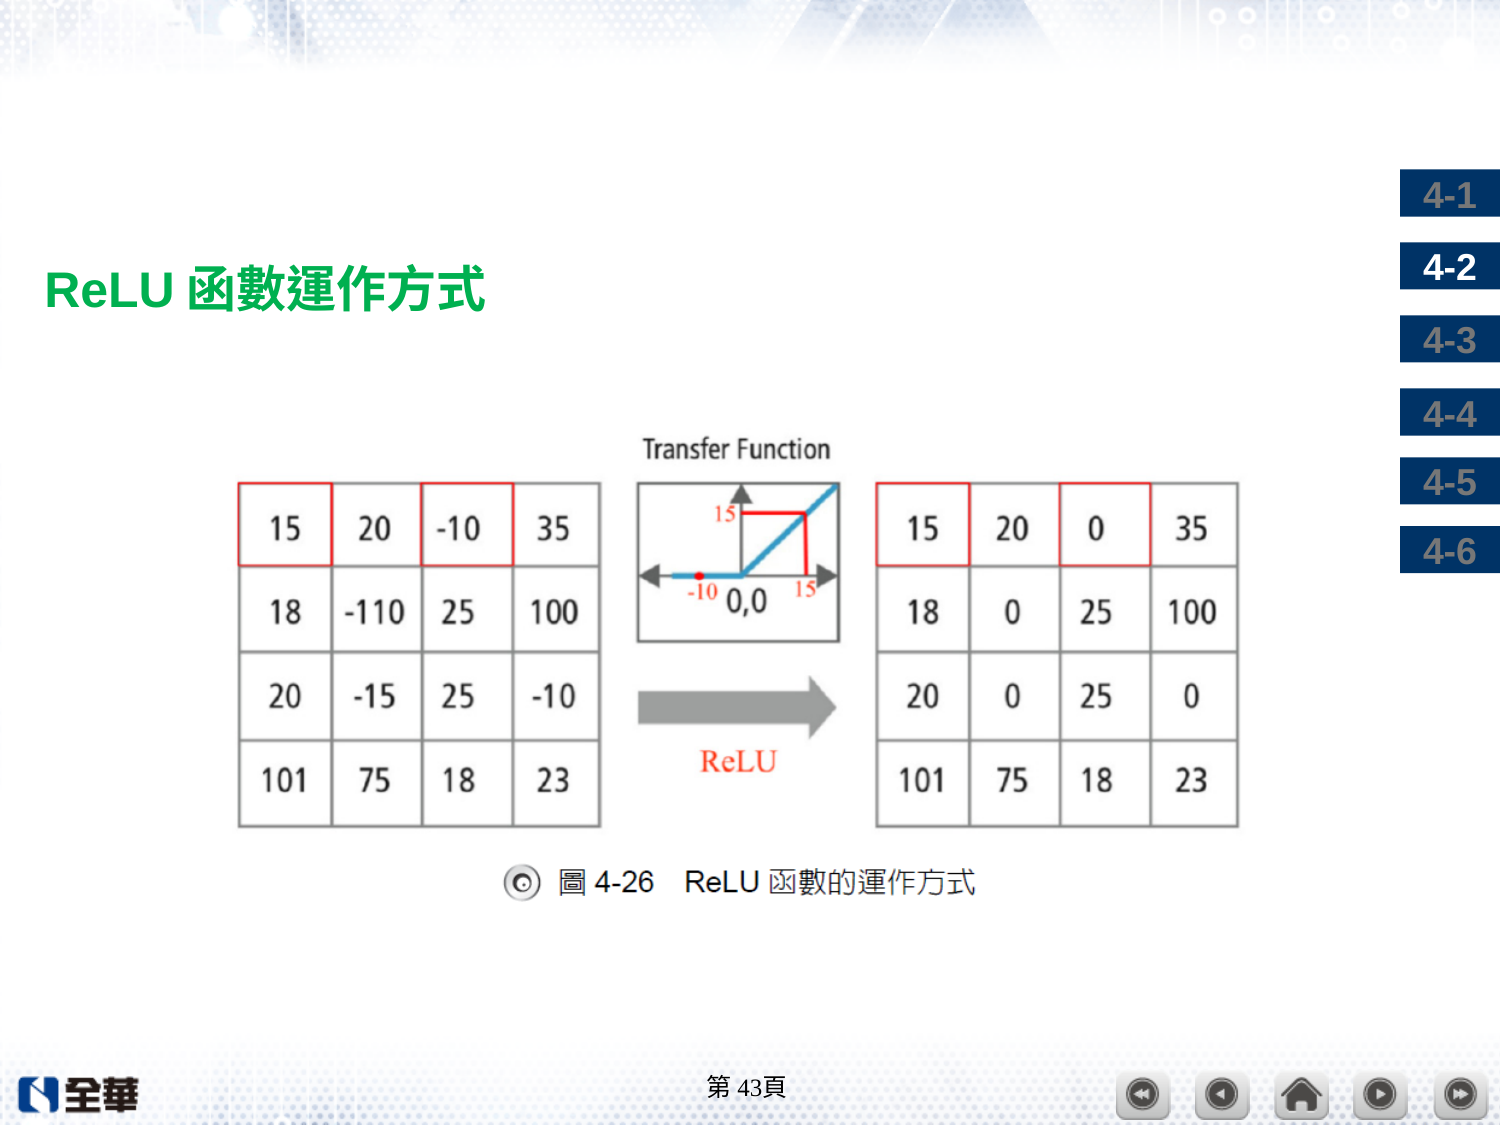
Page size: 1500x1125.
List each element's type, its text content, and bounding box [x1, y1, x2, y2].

list ReLU函數運作方式 [29, 219, 1386, 1048]
picture [0, 0, 1500, 1125]
